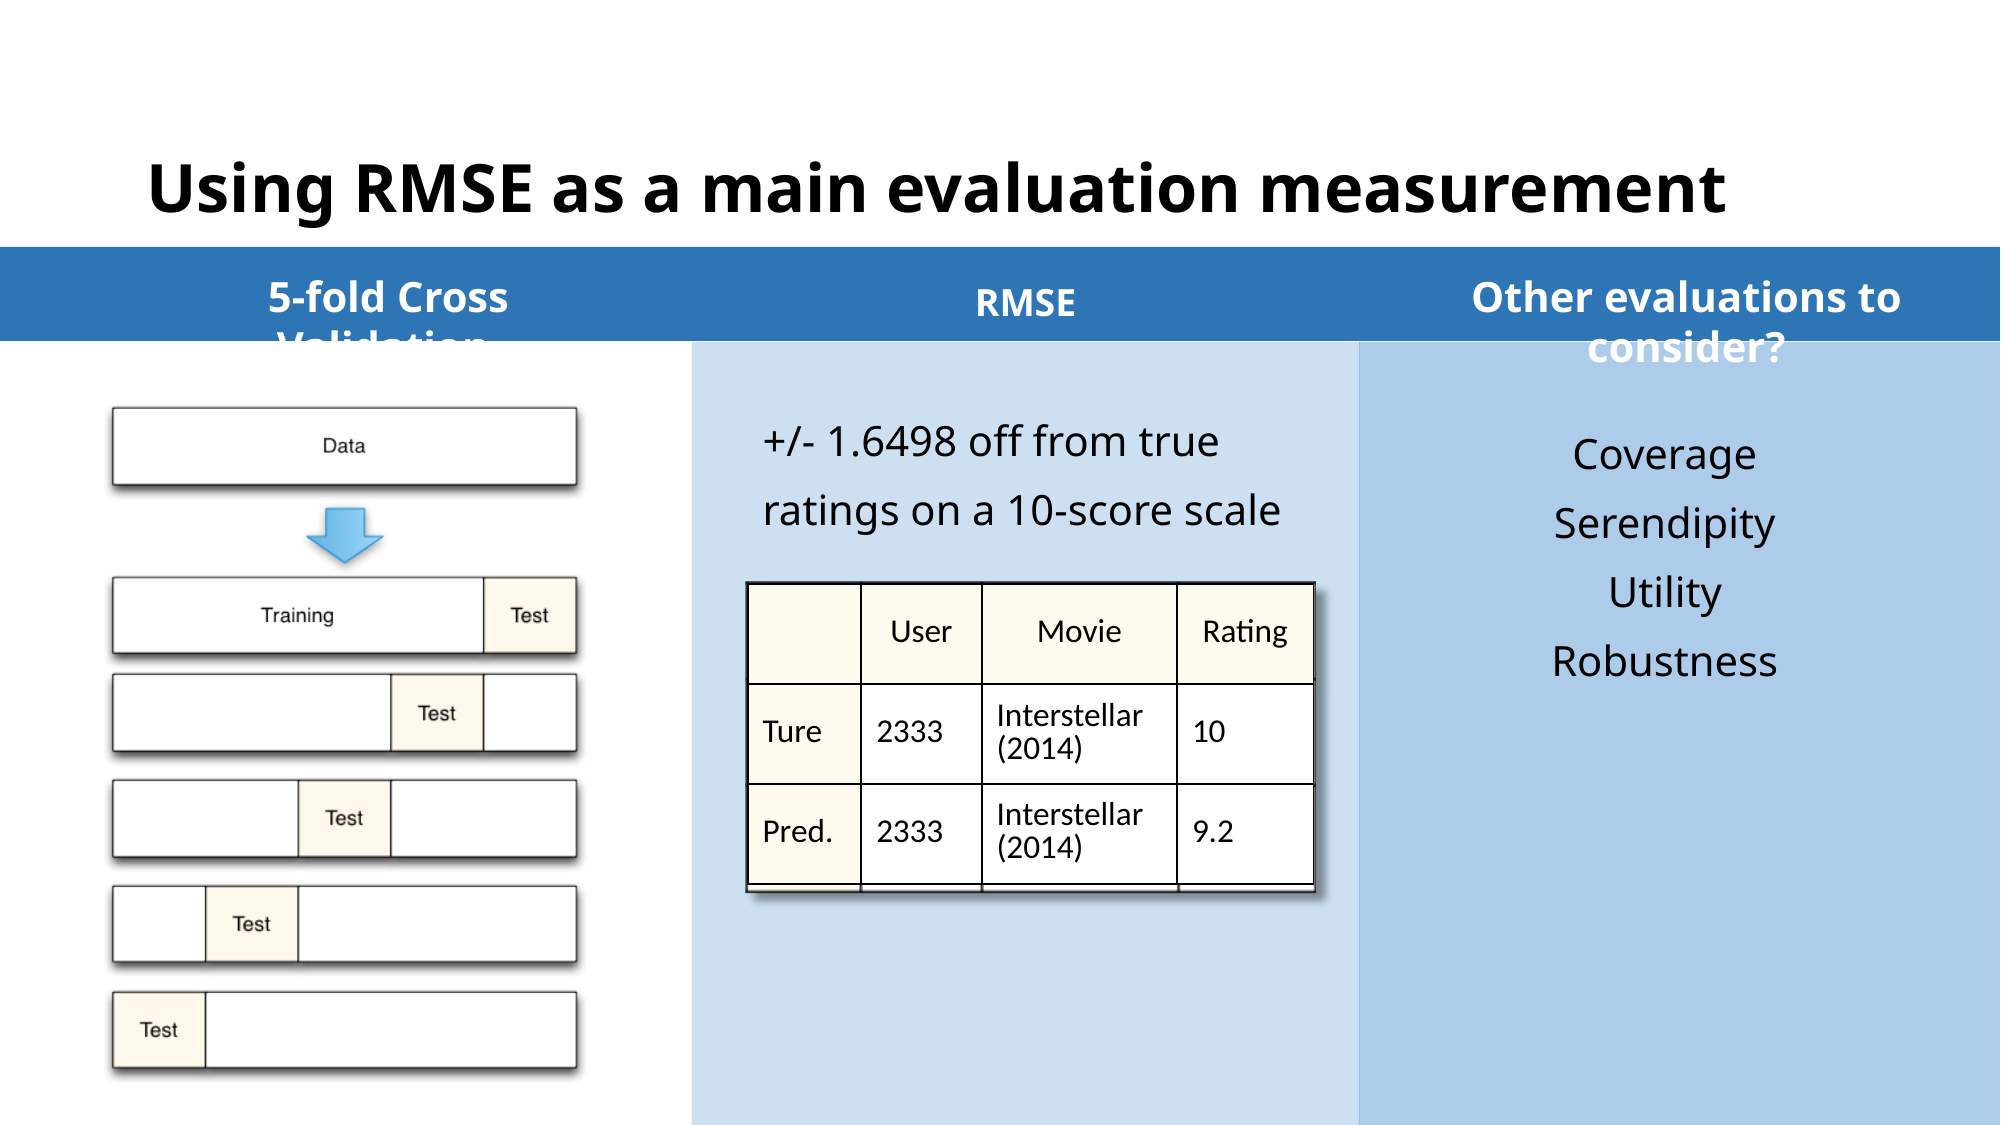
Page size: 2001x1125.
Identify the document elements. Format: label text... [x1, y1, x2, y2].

picture [87, 388, 602, 1098]
text_box [0, 246, 2000, 342]
text_box RMSE [959, 254, 1092, 332]
text_box [691, 342, 1358, 1125]
text_box 5-fold Cross Validation [156, 263, 621, 379]
text_box Coverage Serendipity Utility Robustness [1380, 401, 1949, 762]
text_box +/- 1.6498 off from true ratings on a 10-score scale [747, 388, 1316, 541]
text_box Using RMSE as a main evaluation measurement [131, 138, 1932, 234]
text_box Other evaluations to consider? [1361, 263, 2000, 379]
text_box [1358, 342, 2000, 1125]
picture [745, 580, 1316, 906]
